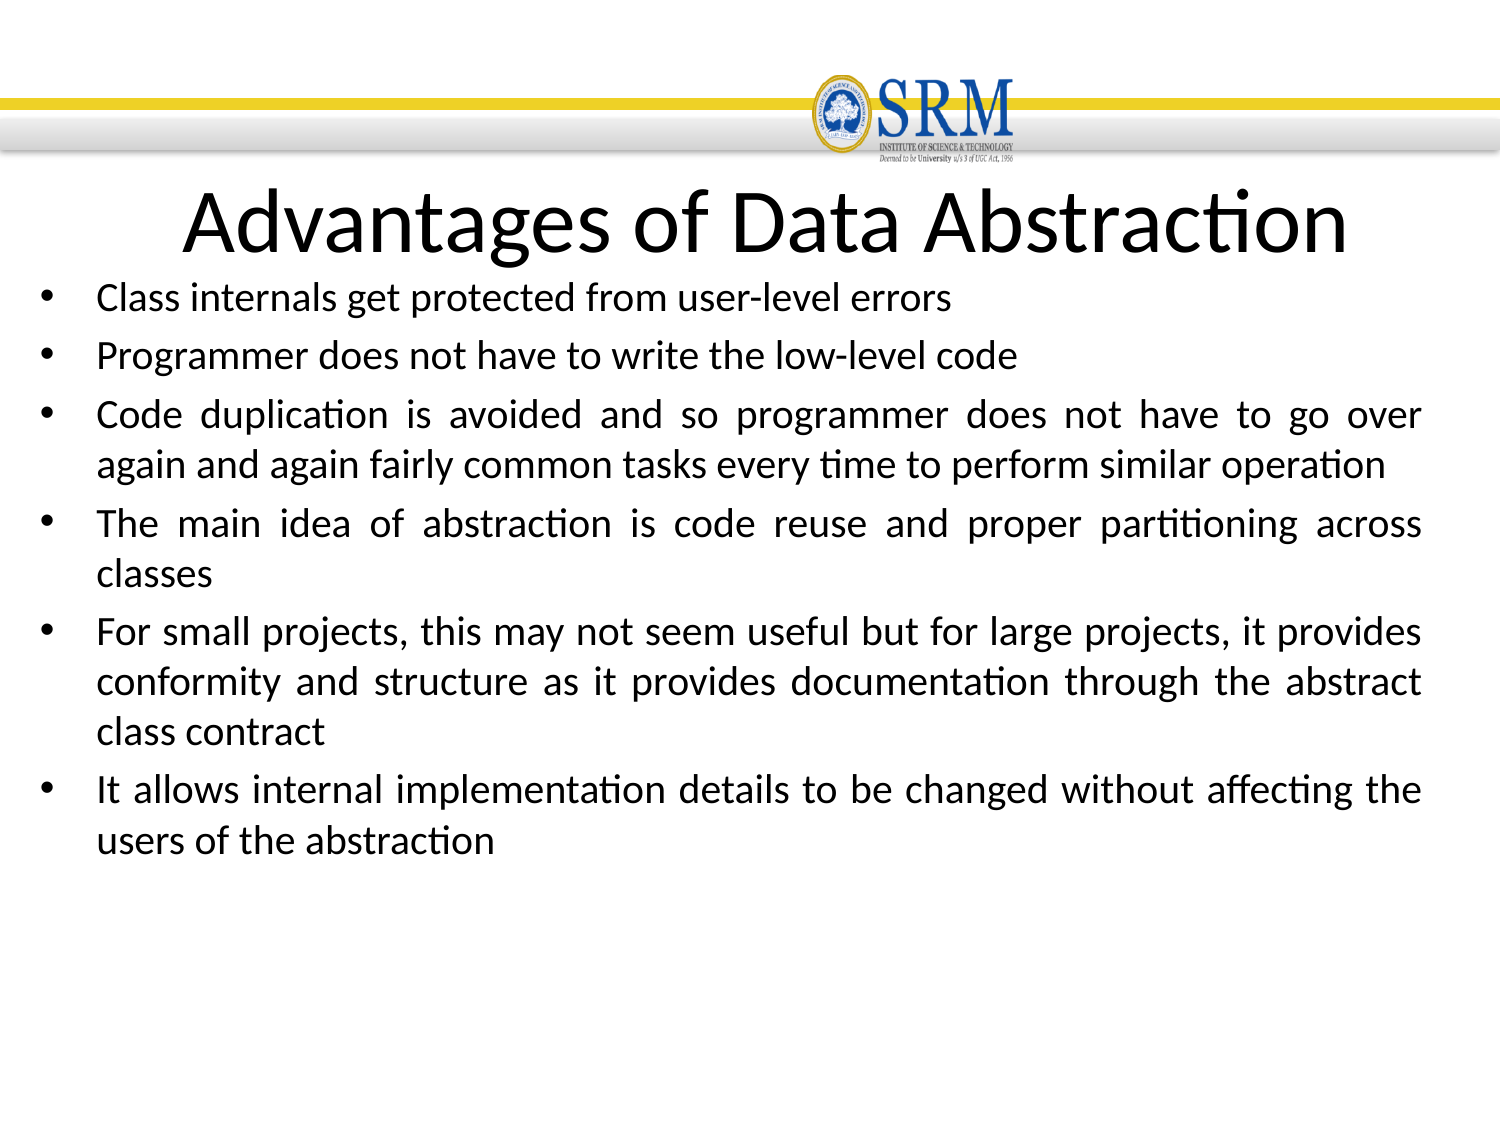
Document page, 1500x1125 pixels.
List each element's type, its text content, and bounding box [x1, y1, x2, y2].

text_box Class internals get protected from user-level errors Programmer does not have to write the low-level code Code duplication is avoided and so programmer does not have to go over again and again fairly common tasks every time to perform similar operation The main idea of abstraction is code reuse and proper partitioning across classes For small projects, this may not seem useful but for large projects, it provides conformity and structure as it provides documentation through the abstract class contract It allows internal implementation details to be changed without affecting the users of the abstraction [24, 262, 1438, 1055]
picture [812, 75, 1013, 152]
text_box Advantages of Data Abstraction [98, 152, 1436, 235]
